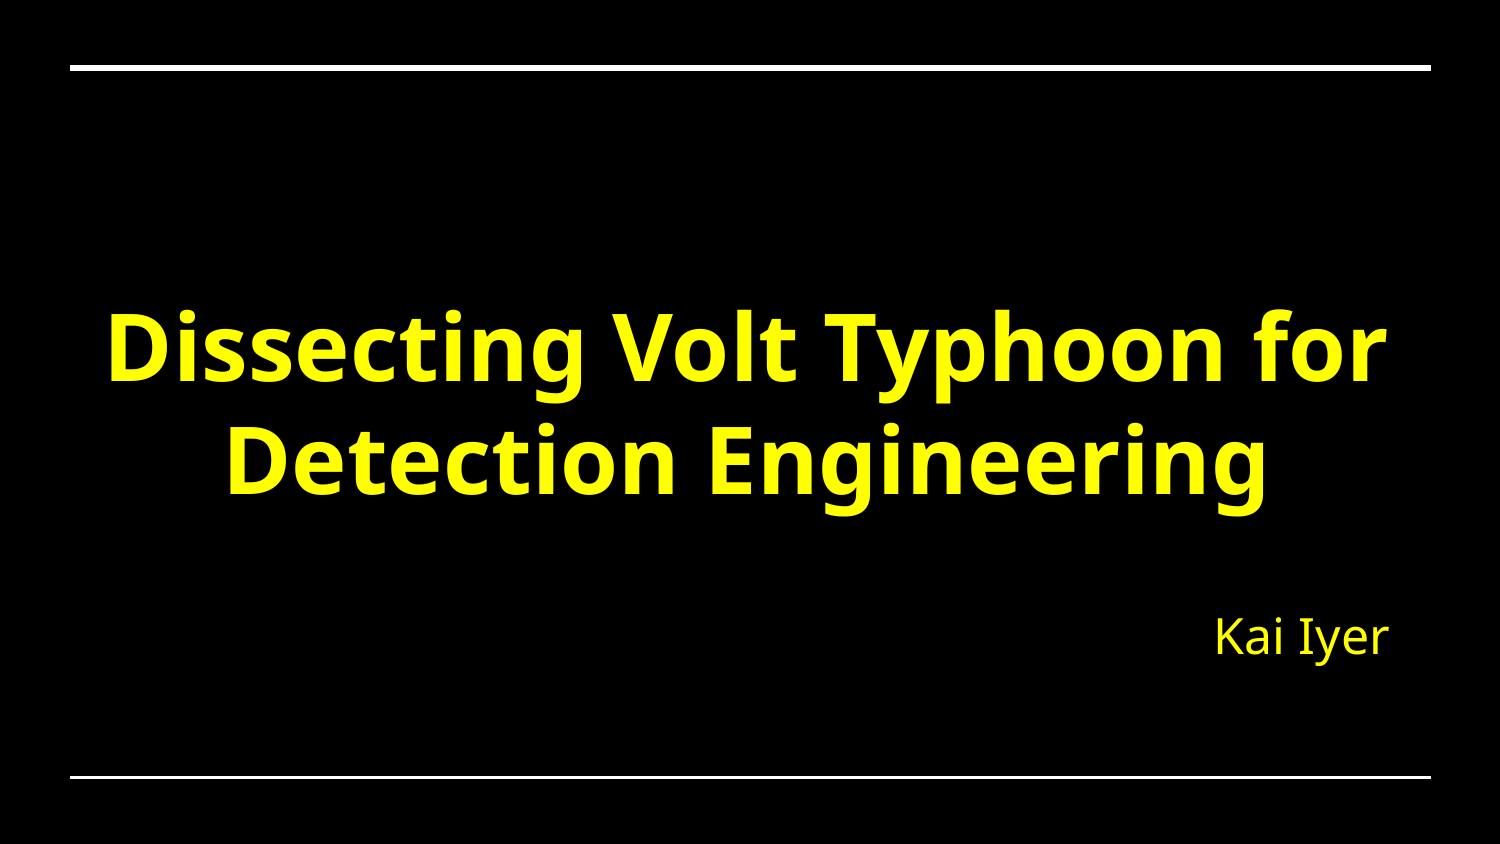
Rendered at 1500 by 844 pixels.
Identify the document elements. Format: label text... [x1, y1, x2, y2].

title Dissecting Volt Typhoon for Detection Engineering [66, 252, 1428, 549]
subtitle Kai Iyer [599, 580, 1431, 735]
